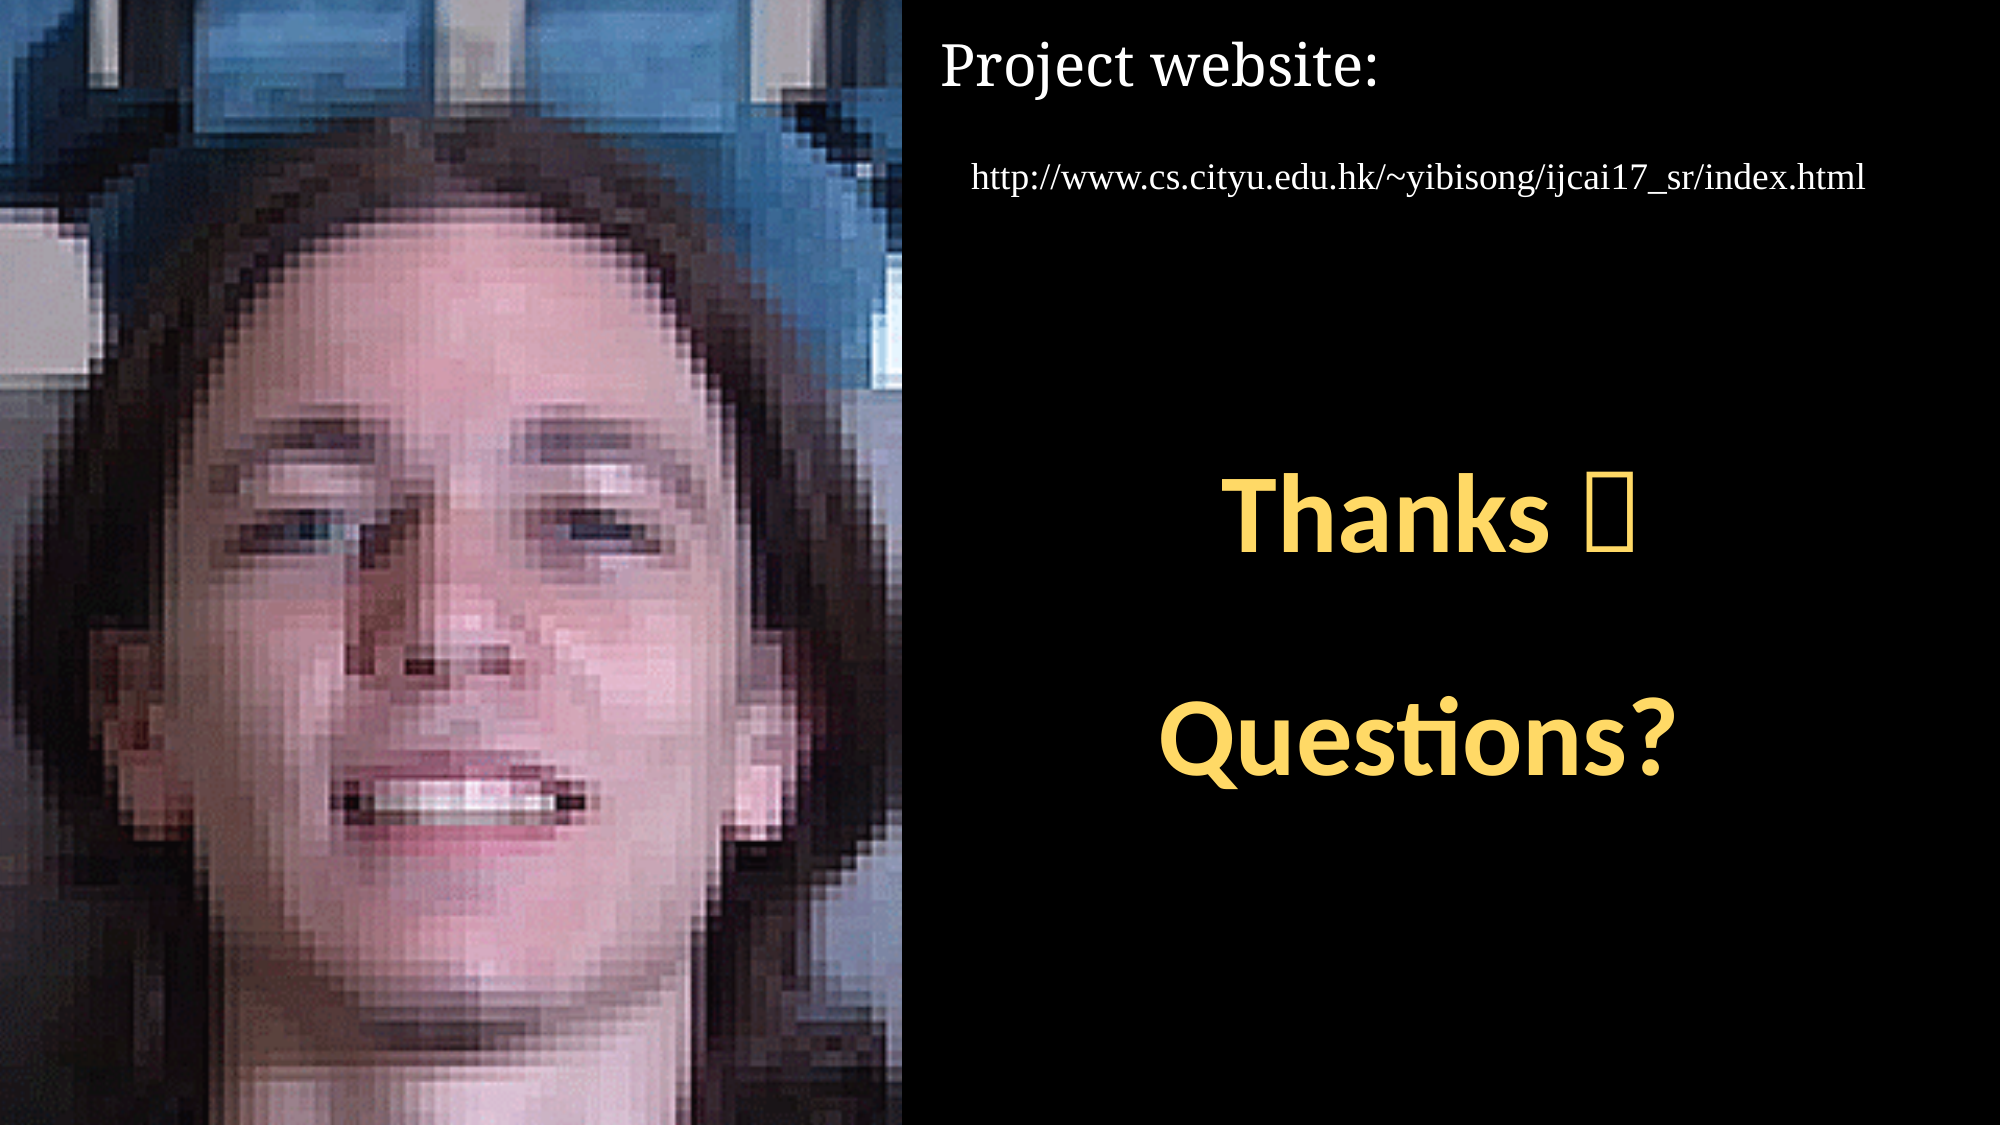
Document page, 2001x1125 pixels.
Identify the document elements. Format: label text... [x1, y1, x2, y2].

text_box Project website: [925, 21, 1396, 106]
picture [0, 0, 902, 1125]
text_box Questions? [1143, 655, 1696, 806]
text_box Thanks  [1206, 432, 1660, 583]
text_box http://www.cs.cityu.edu.hk/~yibisong/ijcai17_sr/index.html [956, 144, 1883, 205]
